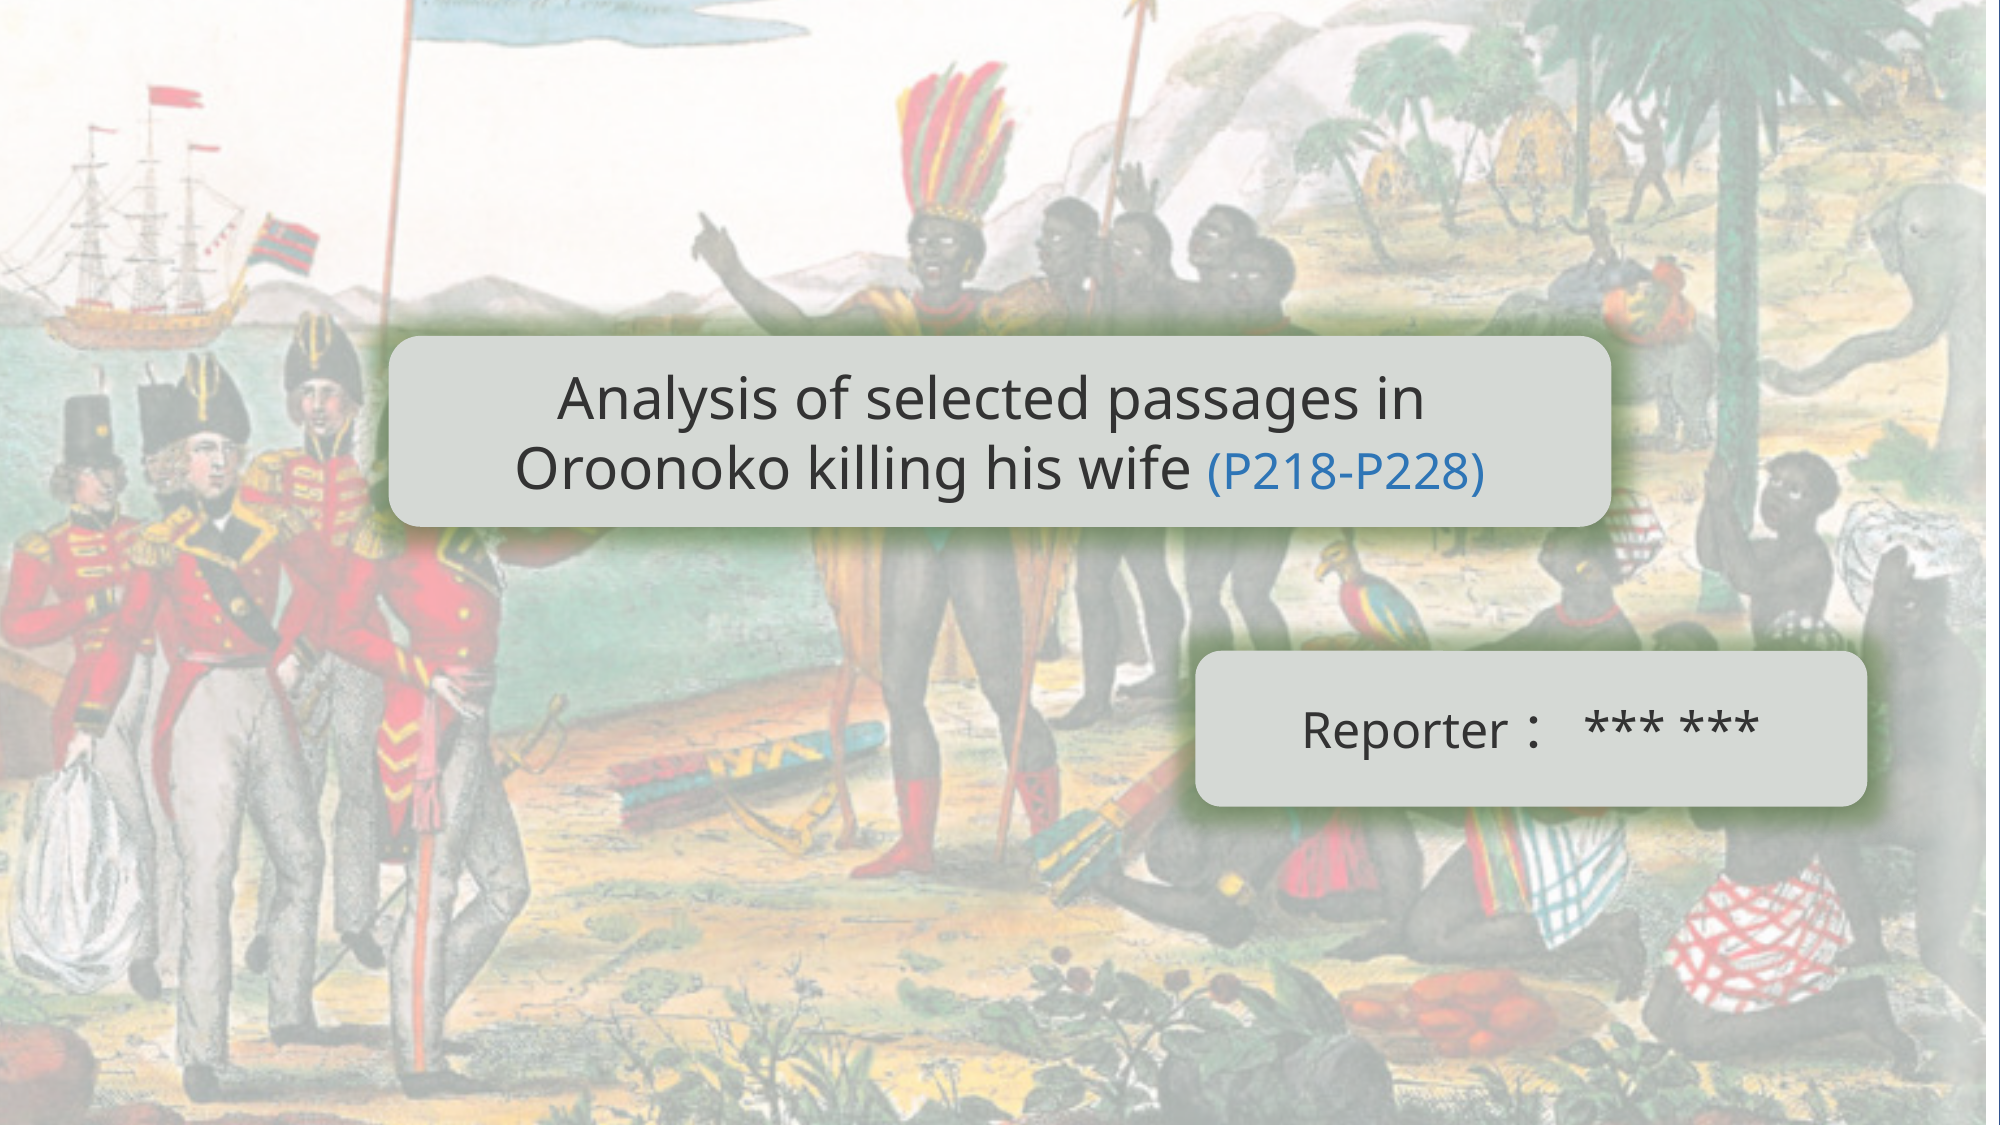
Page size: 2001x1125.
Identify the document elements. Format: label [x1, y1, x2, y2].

picture [0, 0, 1986, 1125]
text_box [1986, 0, 2000, 1125]
